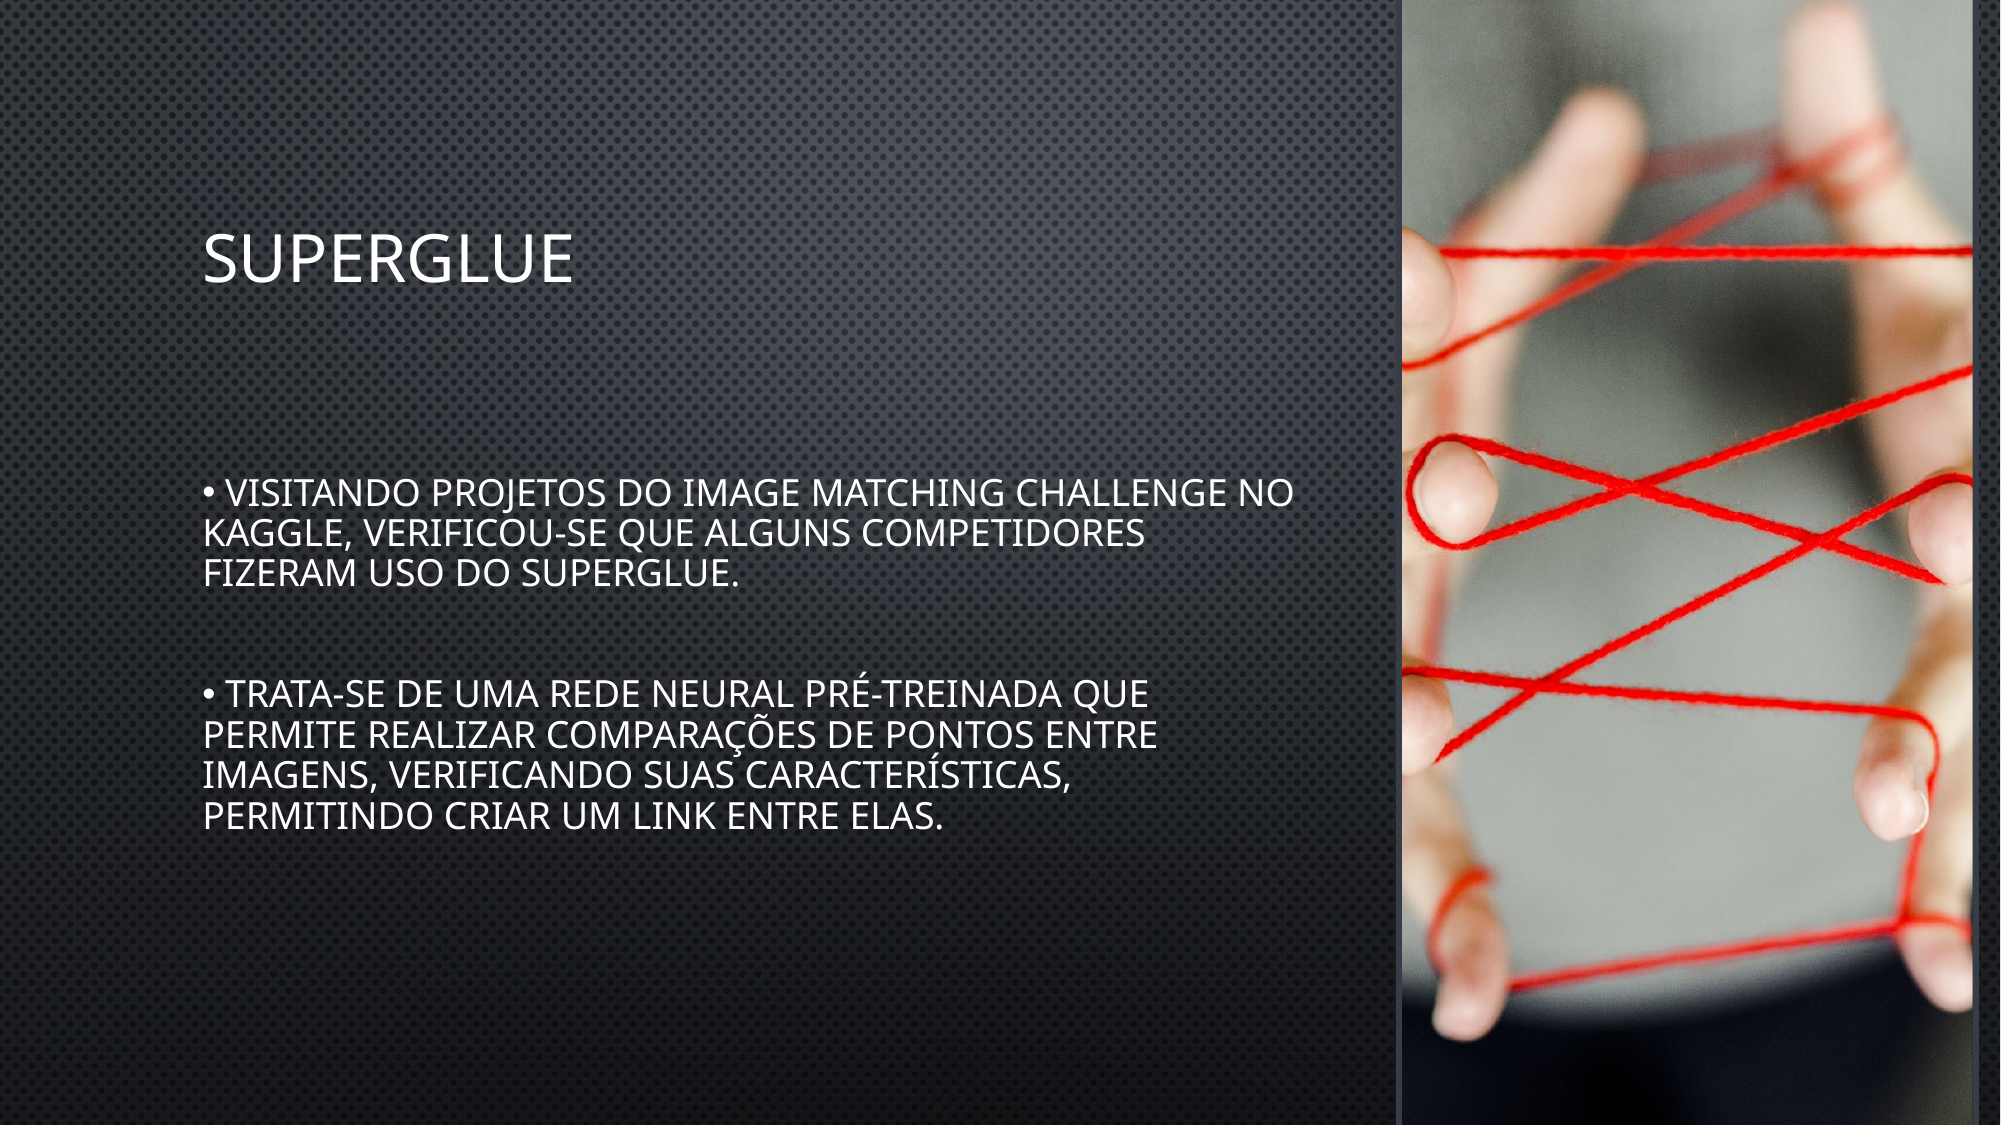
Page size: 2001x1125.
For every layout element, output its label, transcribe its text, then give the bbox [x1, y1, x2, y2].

picture [1401, 0, 1973, 1125]
text_box Visitando projetos do Image Matching Challenge no Kaggle, verificou-se que alguns competidores fizeram uso do SuperGlue. Trata-se de uma rede neural pré-treinada que permite realizar comparações de pontos entre imagens, verificando suas características, permitindo criar um link entre elas. [187, 437, 1325, 950]
title Superglue [187, 99, 1310, 413]
